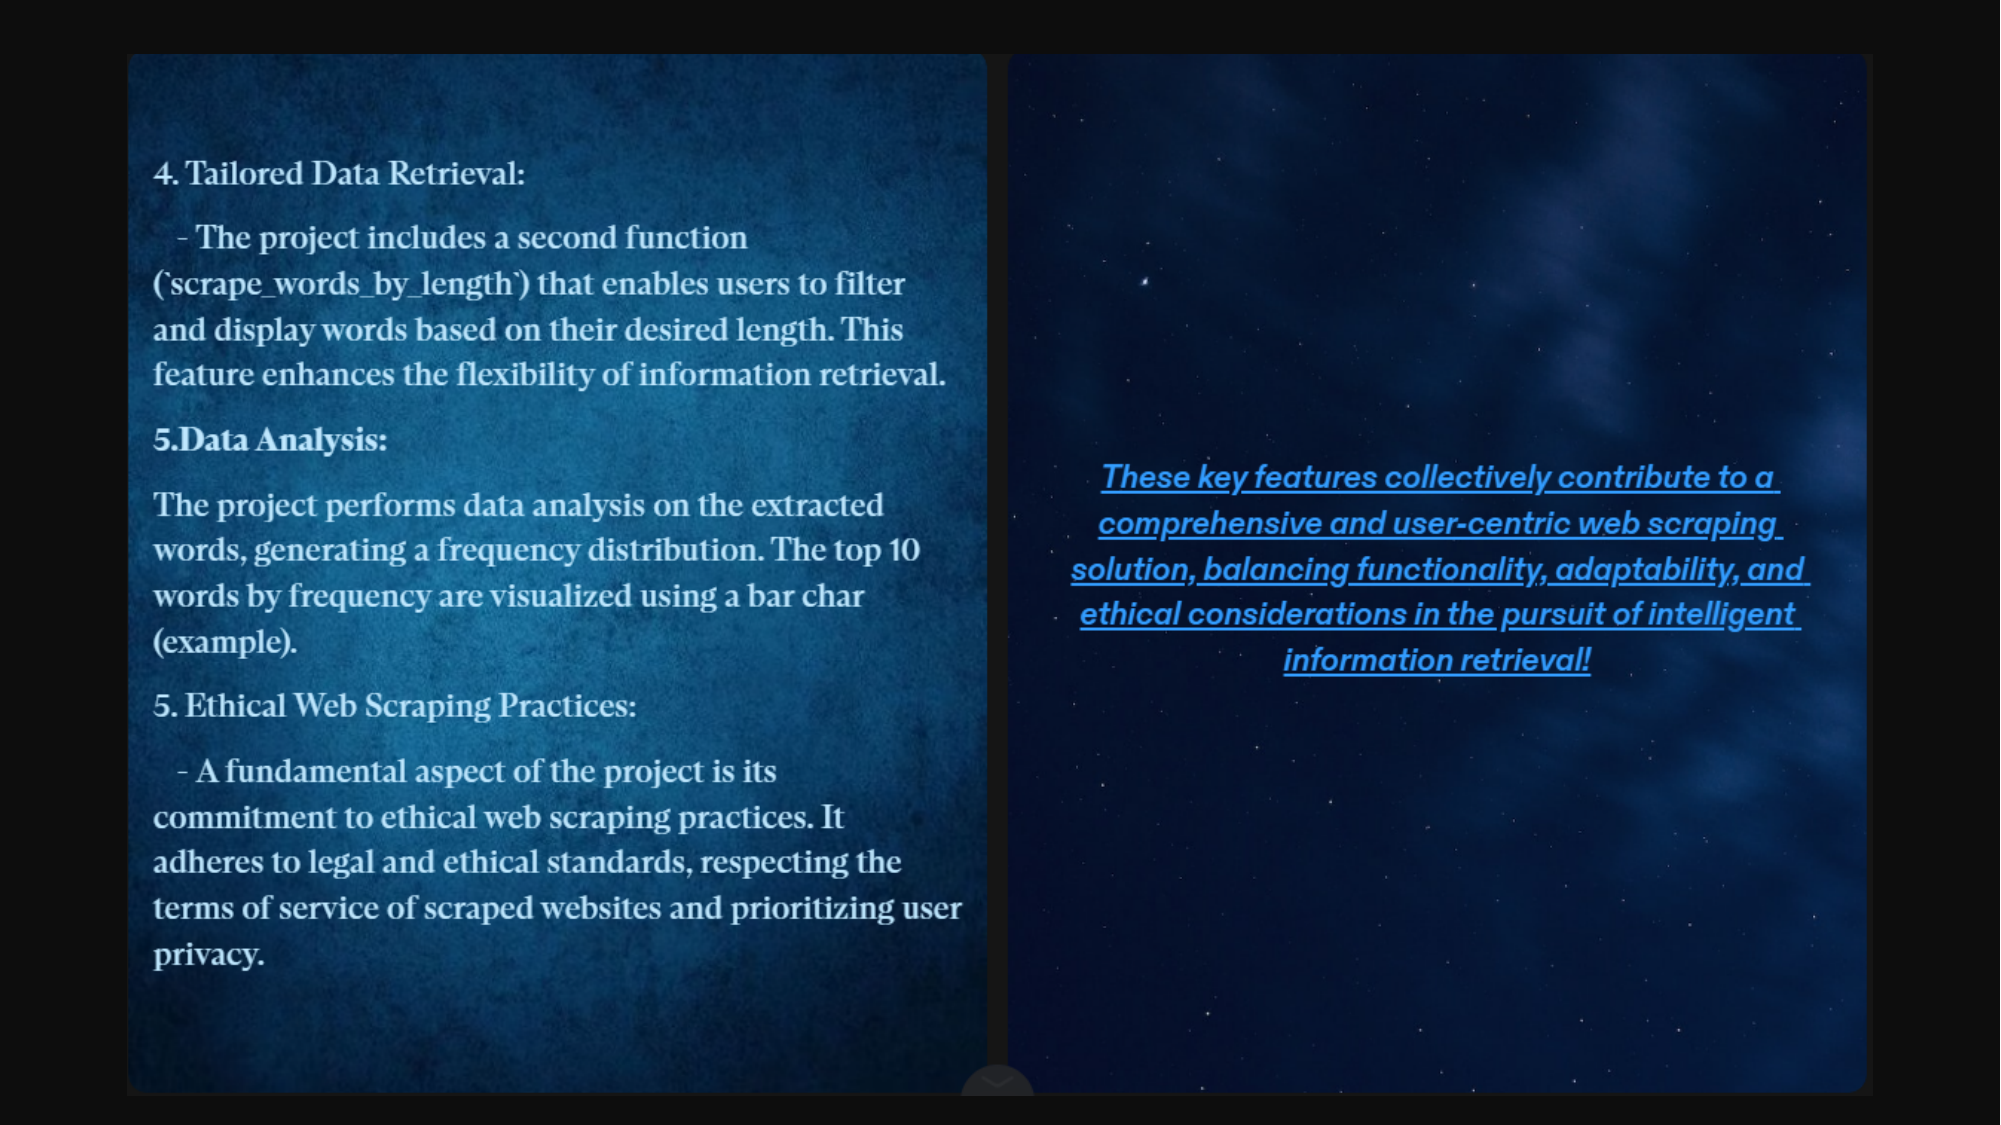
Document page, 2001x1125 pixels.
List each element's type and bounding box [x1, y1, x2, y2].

picture [127, 54, 1873, 1096]
